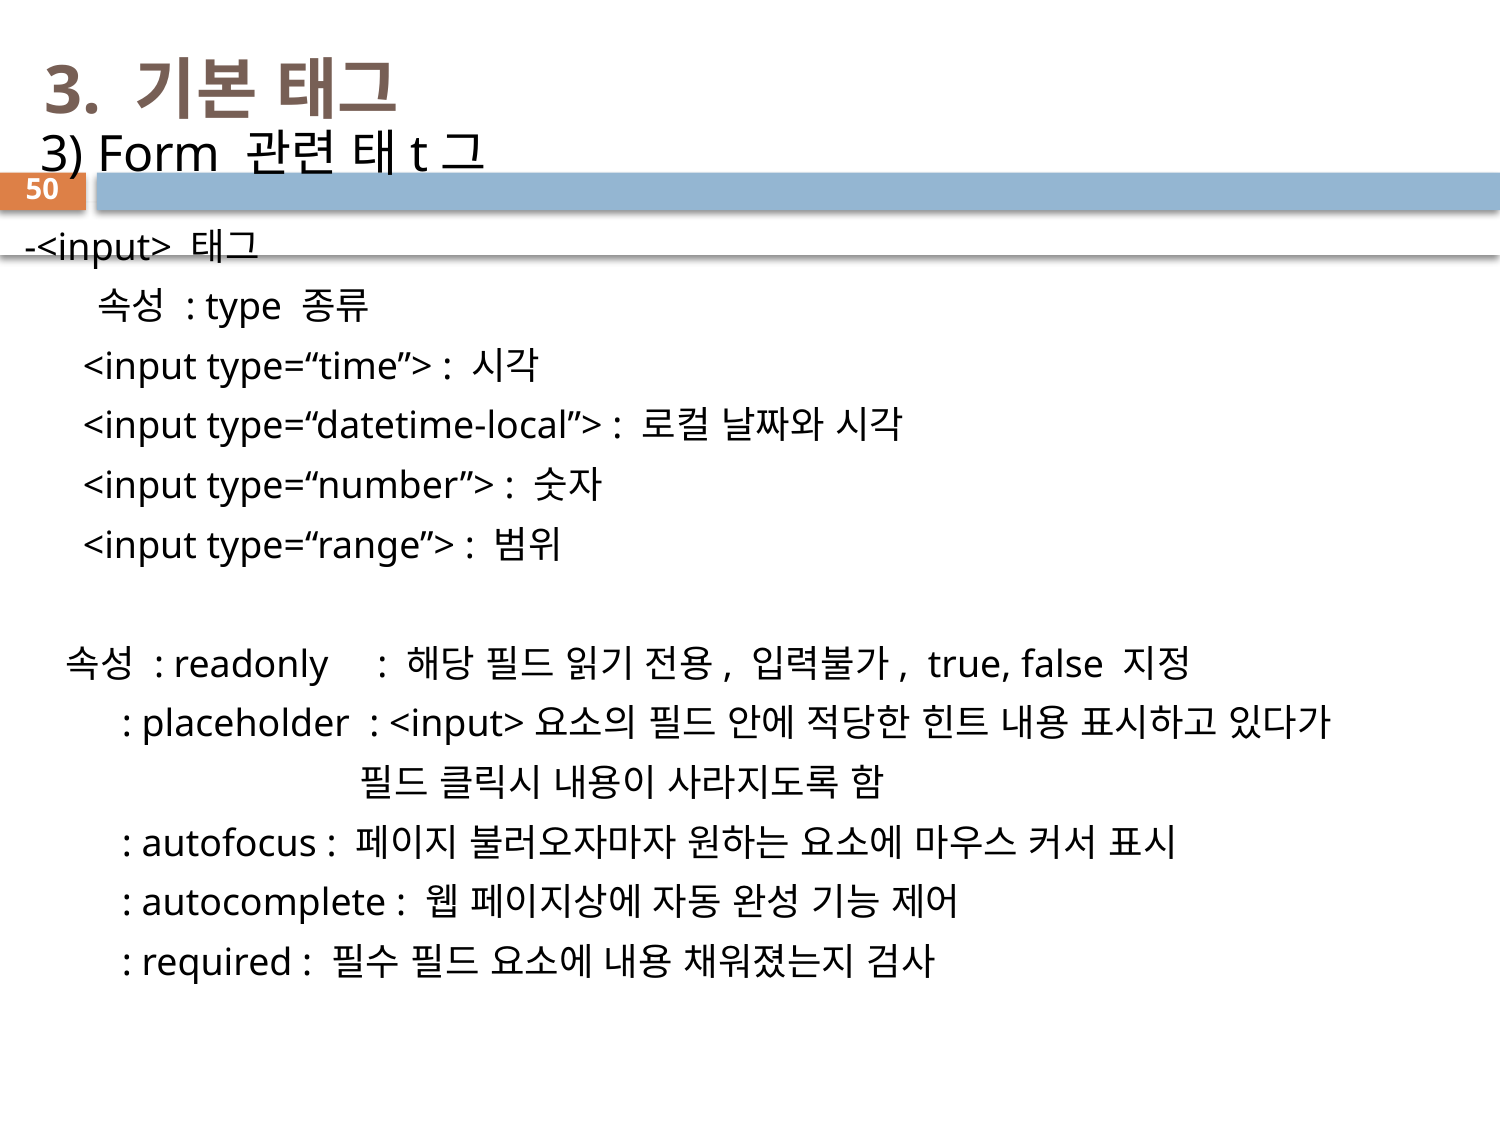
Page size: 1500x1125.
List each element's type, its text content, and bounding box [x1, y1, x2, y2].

text_box 3) Form 관련 태t그 -<input> 태그 속성 : type 종류 <input type=“time”> : 시각 <input type=“datetime-local”> : 로컬 날짜와 시각 <input type=“number”> : 숫자 <input type=“range”> : 범위 속성 : readonly : 해당 필드 읽기 전용, 입력불가, true, false 지정 : placeholder : <input>요소의 필드 안에 적당한 힌트 내용 표시하고 있다가 필드 클릭시 내용이 사라지도록 함 : autofocus : 페이지 불러오자마자 원하는 요소에 마우스 커서 표시 : autocomplete : 웹 페이지상에 자동 완성 기능 제어 : required : 필수 필드 요소에 내용 채워졌는지 검사 [0, 113, 1500, 1094]
title 3. 기본 태그 [29, 30, 1367, 113]
